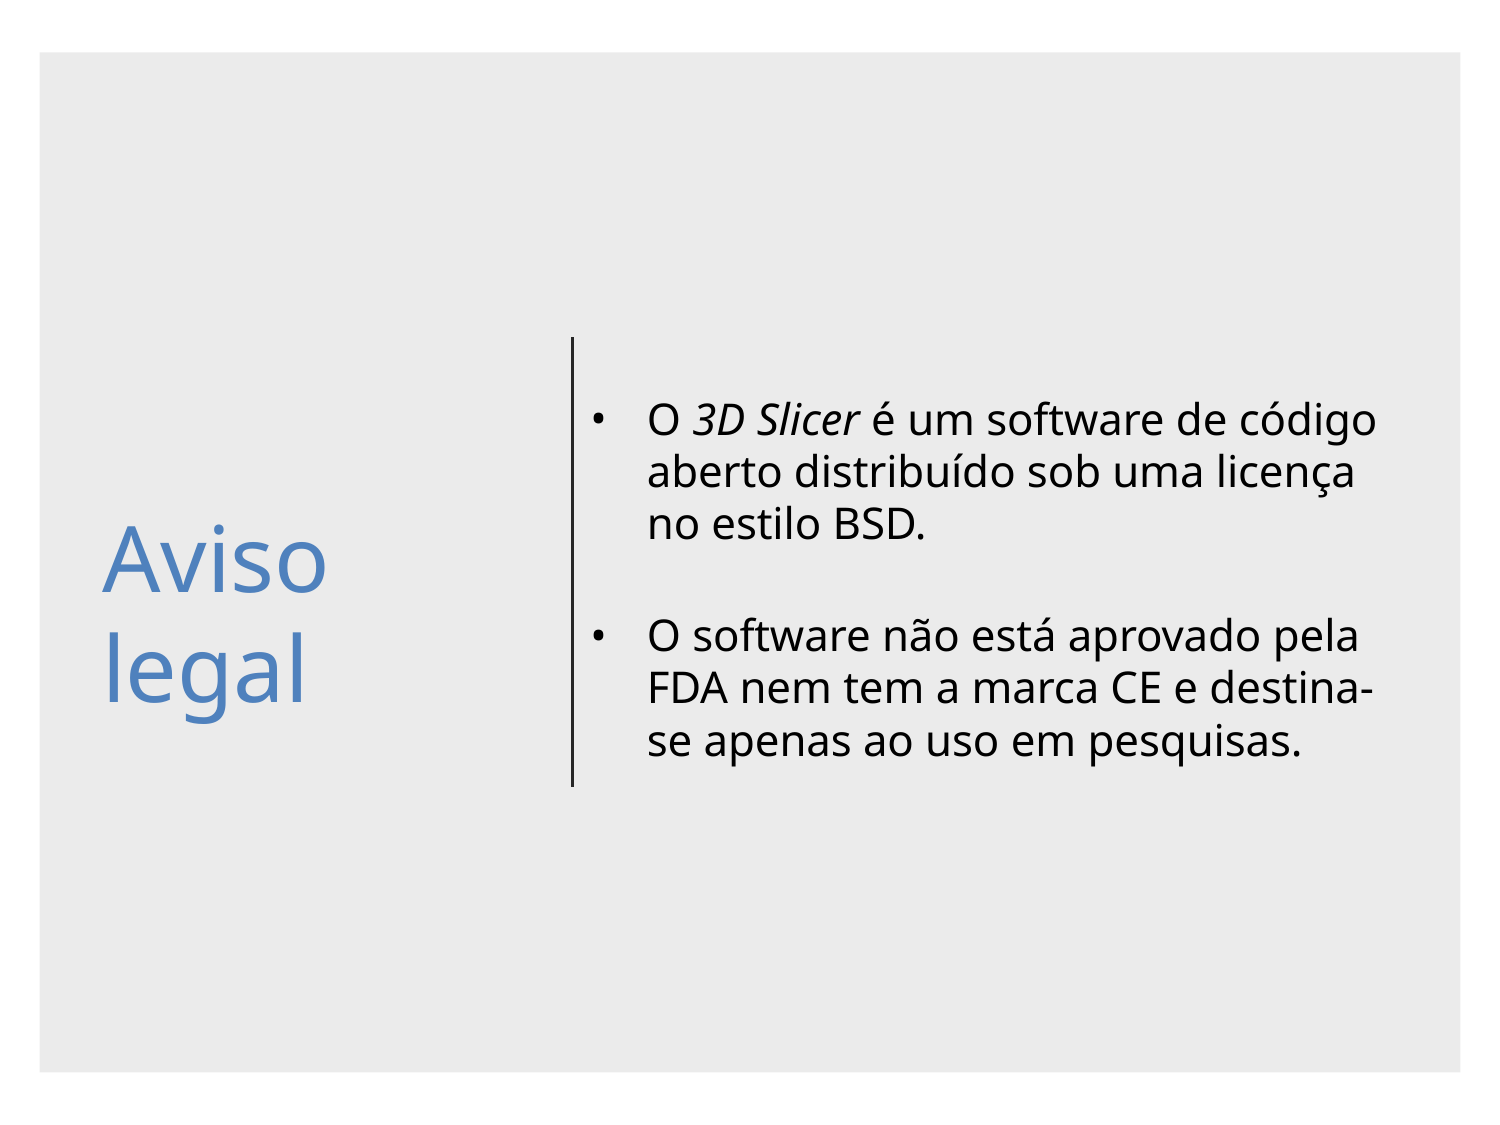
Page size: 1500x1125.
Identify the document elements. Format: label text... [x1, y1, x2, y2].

text_box Aviso legal [100, 499, 488, 722]
text_box O 3D Slicer é um software de código aberto distribuído sob uma licença no estilo BSD. O software não está aprovado pela FDA nem tem a marca CE e destina-se apenas ao uso em pesquisas. [588, 387, 1400, 765]
